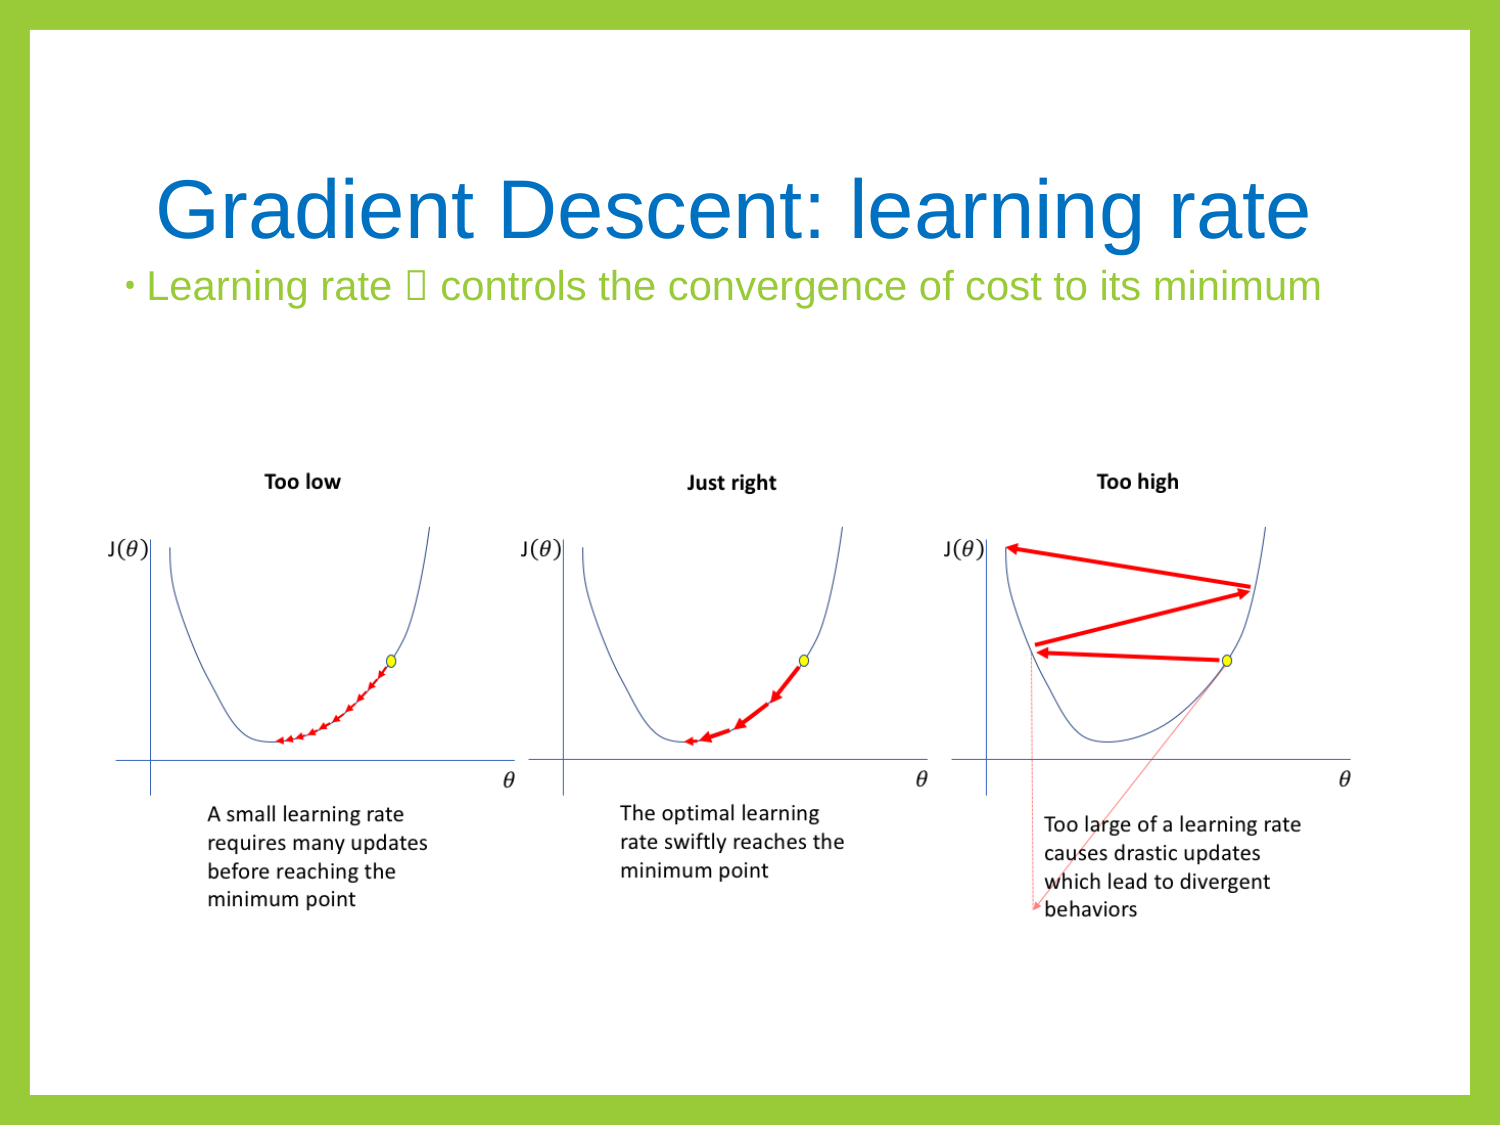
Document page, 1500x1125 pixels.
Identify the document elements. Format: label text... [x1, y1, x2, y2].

picture [102, 451, 1366, 942]
list Learning rate  controls the convergence of cost to its minimum [103, 256, 1397, 1014]
title Gradient Descent: learning rate [140, 99, 1356, 256]
